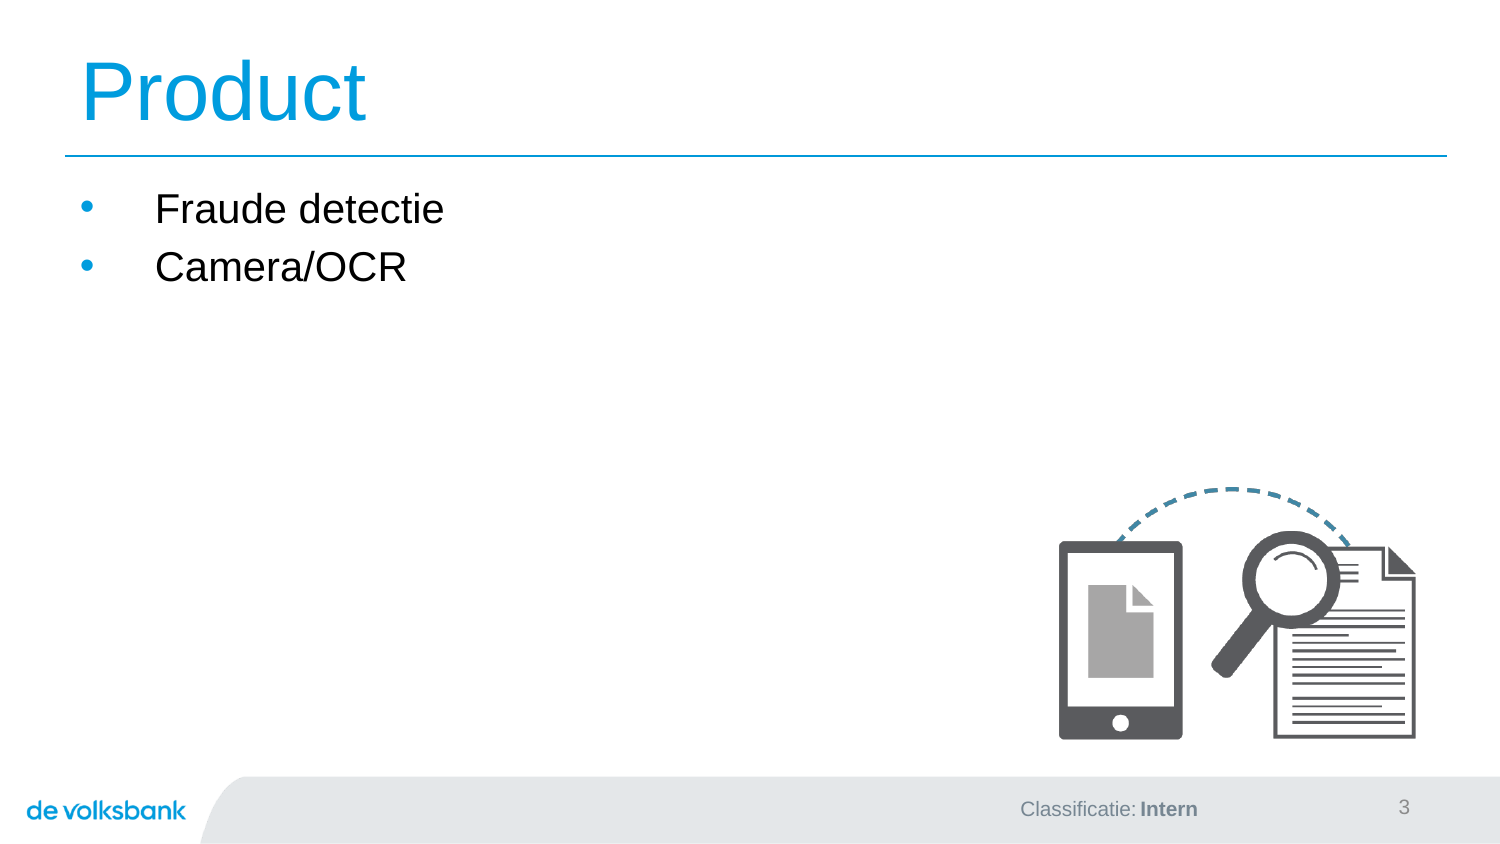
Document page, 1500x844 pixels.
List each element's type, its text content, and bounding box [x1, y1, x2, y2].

list Fraude detectie Camera/OCR [64, 173, 1447, 759]
title Product [65, 23, 1447, 150]
picture [17, 790, 195, 829]
slide_number 3 [1352, 784, 1425, 829]
picture [1023, 468, 1448, 759]
